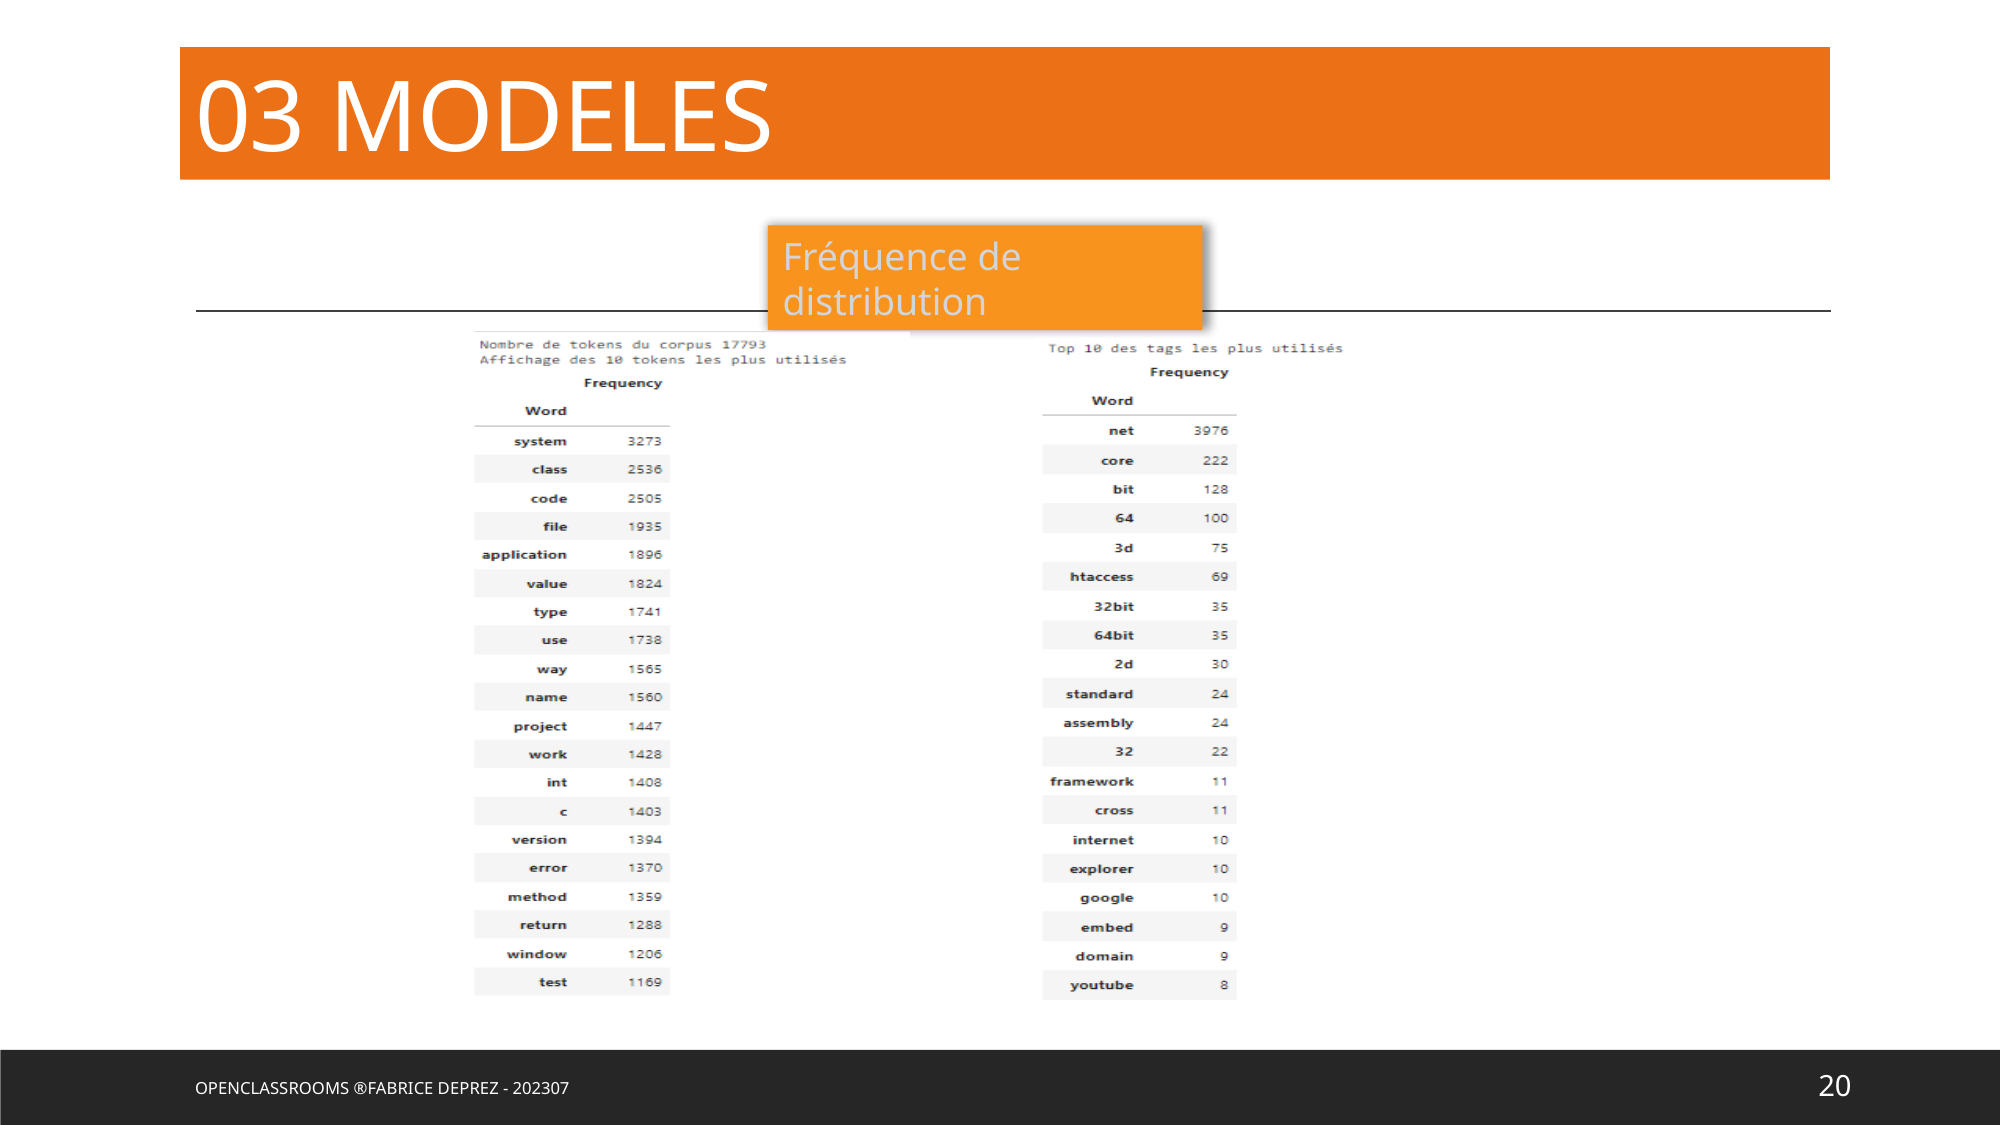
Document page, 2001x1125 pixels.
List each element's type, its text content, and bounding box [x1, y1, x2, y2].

title 03 MODELES [180, 47, 1830, 180]
slide_number 20 [1803, 1057, 1932, 1118]
text_box Fréquence de distribution [767, 225, 1203, 331]
picture [448, 331, 911, 999]
footer openclassrooms ®Fabrice Deprez - 202307 [180, 1057, 1299, 1118]
picture [1034, 337, 1483, 1006]
